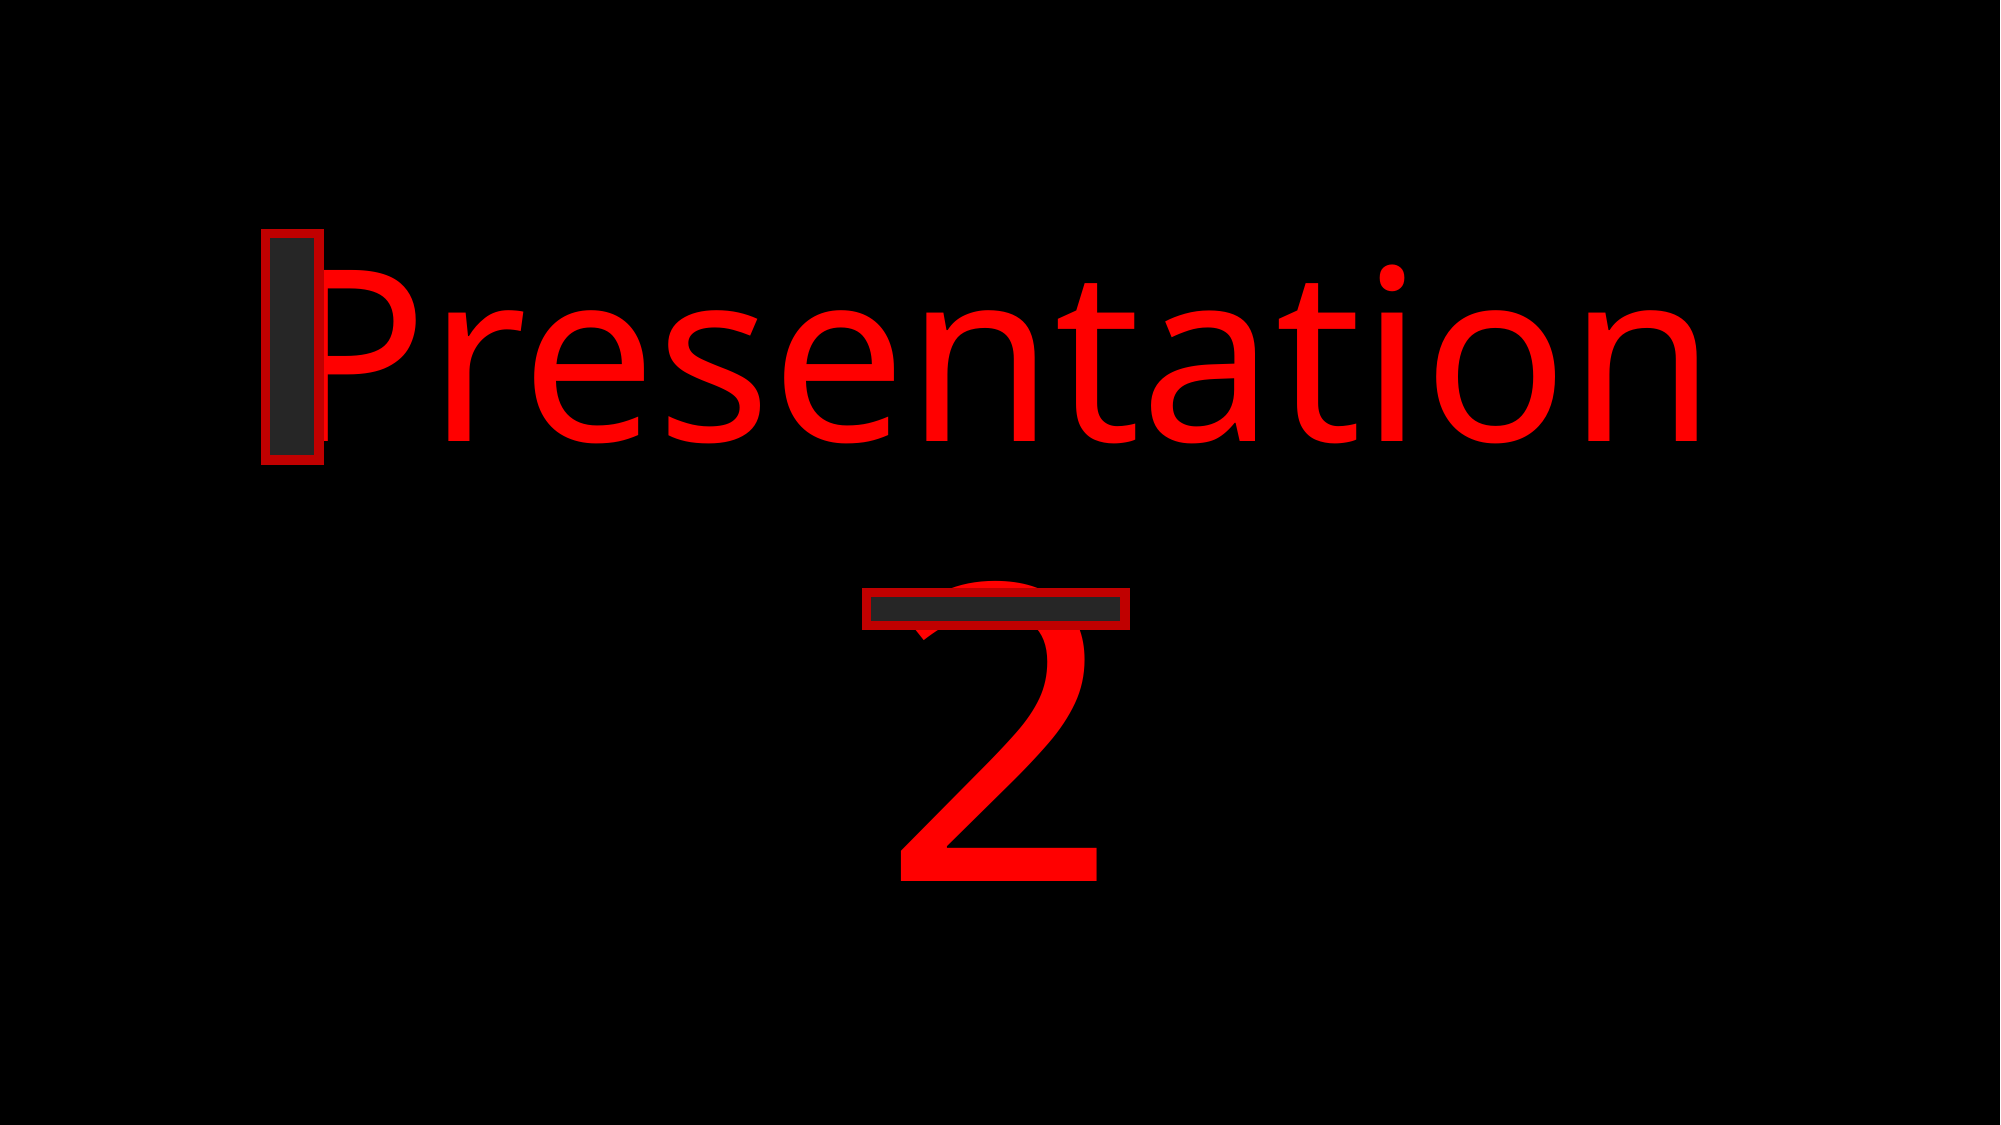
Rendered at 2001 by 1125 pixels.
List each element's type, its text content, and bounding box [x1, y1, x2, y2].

text_box [265, 233, 320, 461]
text_box 2 [803, 459, 1197, 973]
text_box [865, 592, 1126, 626]
text_box Presentation [24, 194, 1975, 497]
